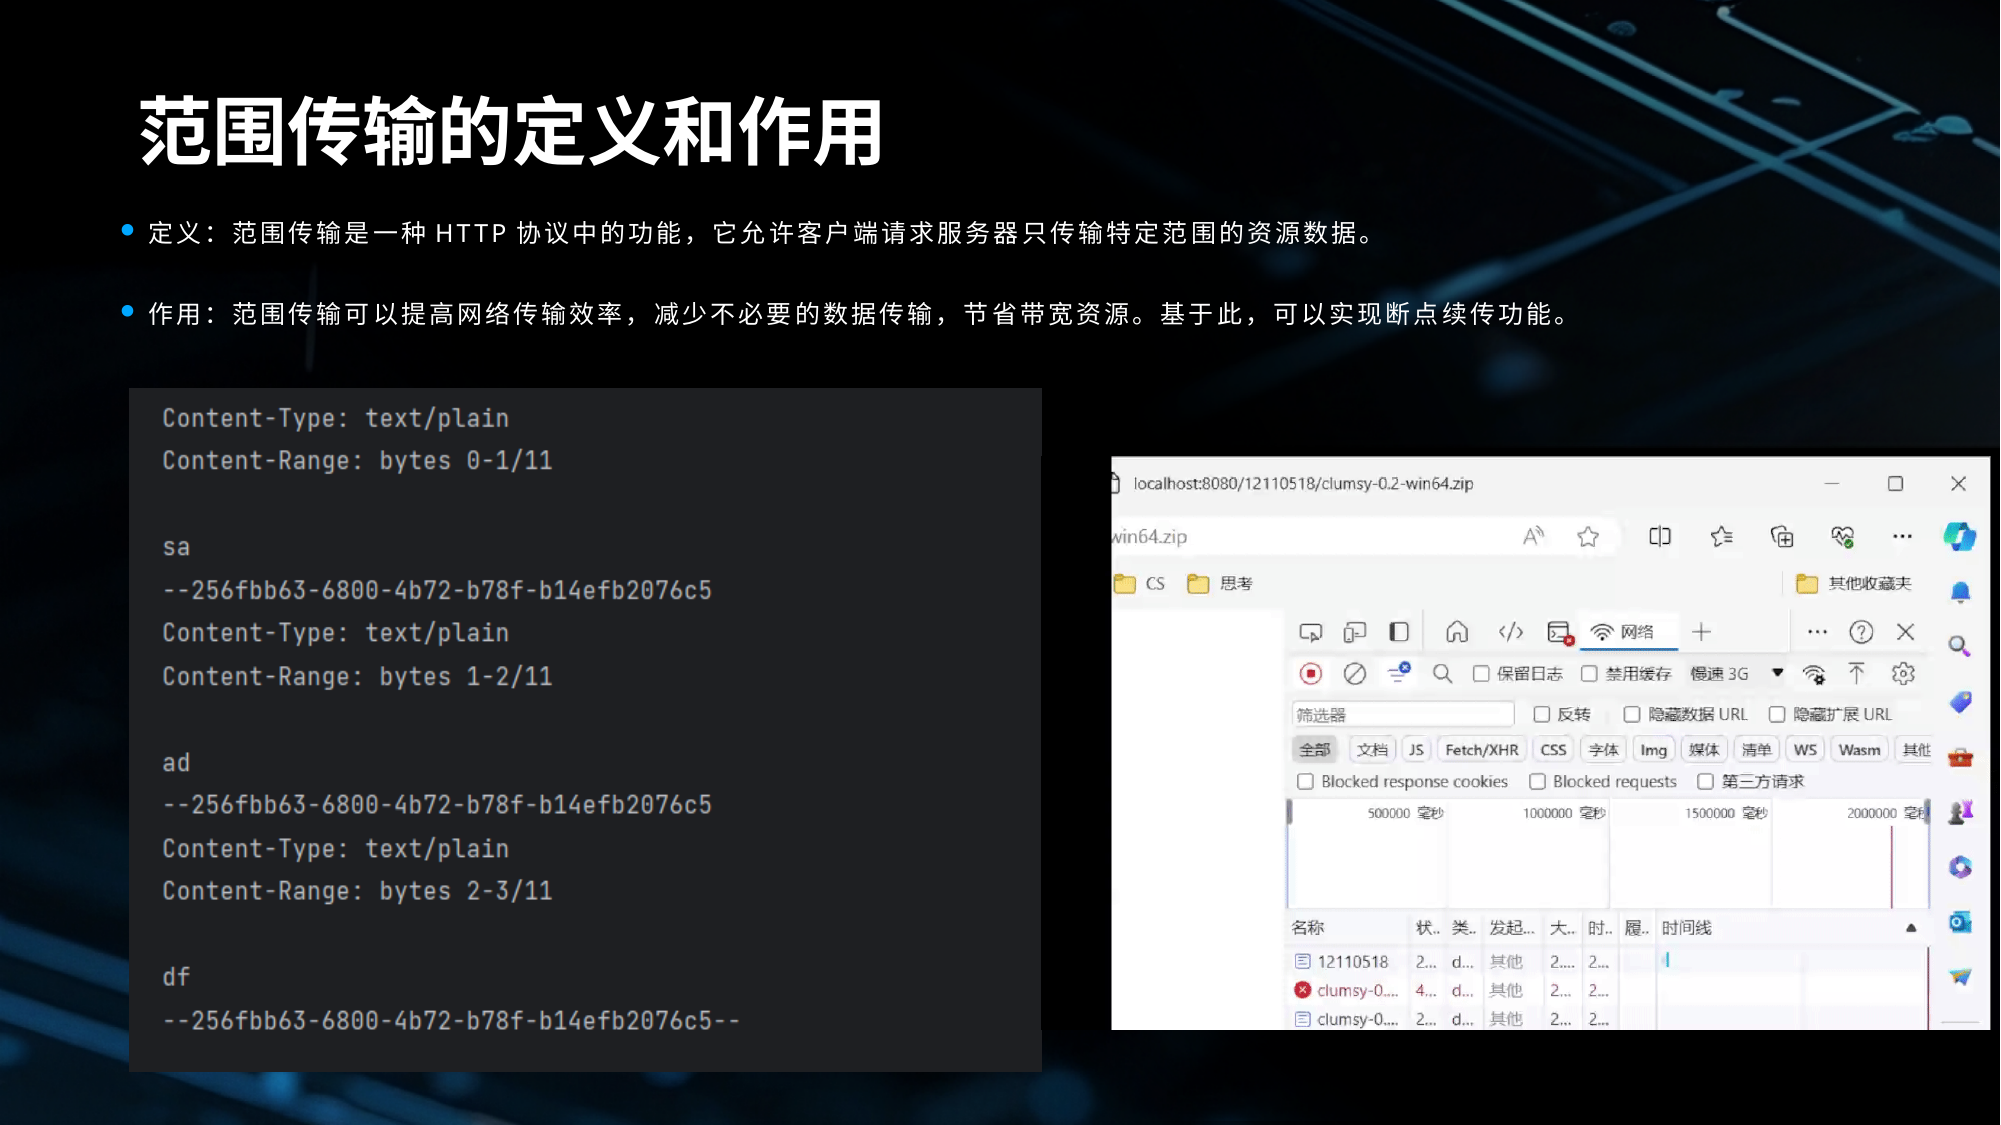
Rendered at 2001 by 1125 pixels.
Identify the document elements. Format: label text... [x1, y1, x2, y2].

text_box 定义：范围传输是一种HTTP协议中的功能，它允许客户端请求服务器只传输特定范围的资源数据。 [119, 208, 1845, 290]
title 范围传输的定义和作用 [137, 59, 1863, 201]
picture [0, 0, 2000, 1125]
text_box 作用：范围传输可以提高网络传输效率，减少不必要的数据传输，节省带宽资源。基于此，可以实现断点续传功能。 [119, 290, 1845, 519]
